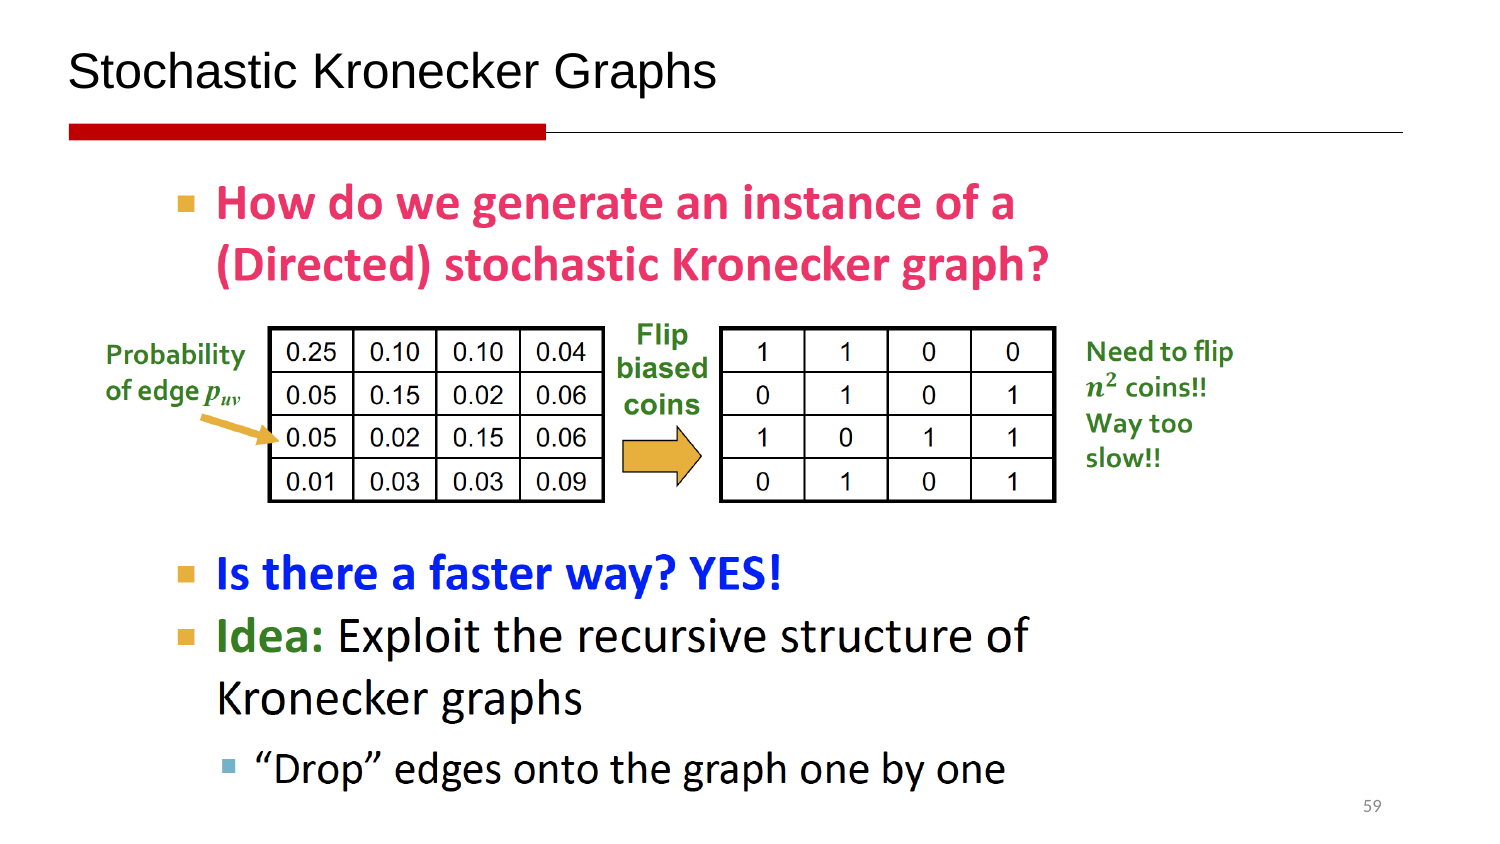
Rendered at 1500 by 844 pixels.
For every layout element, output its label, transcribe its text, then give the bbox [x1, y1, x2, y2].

picture [103, 158, 1249, 839]
slide_number 59 [1249, 782, 1397, 827]
text_box [68, 123, 547, 132]
text_box Stochastic Kronecker Graphs [52, 30, 733, 106]
text_box [68, 133, 547, 142]
